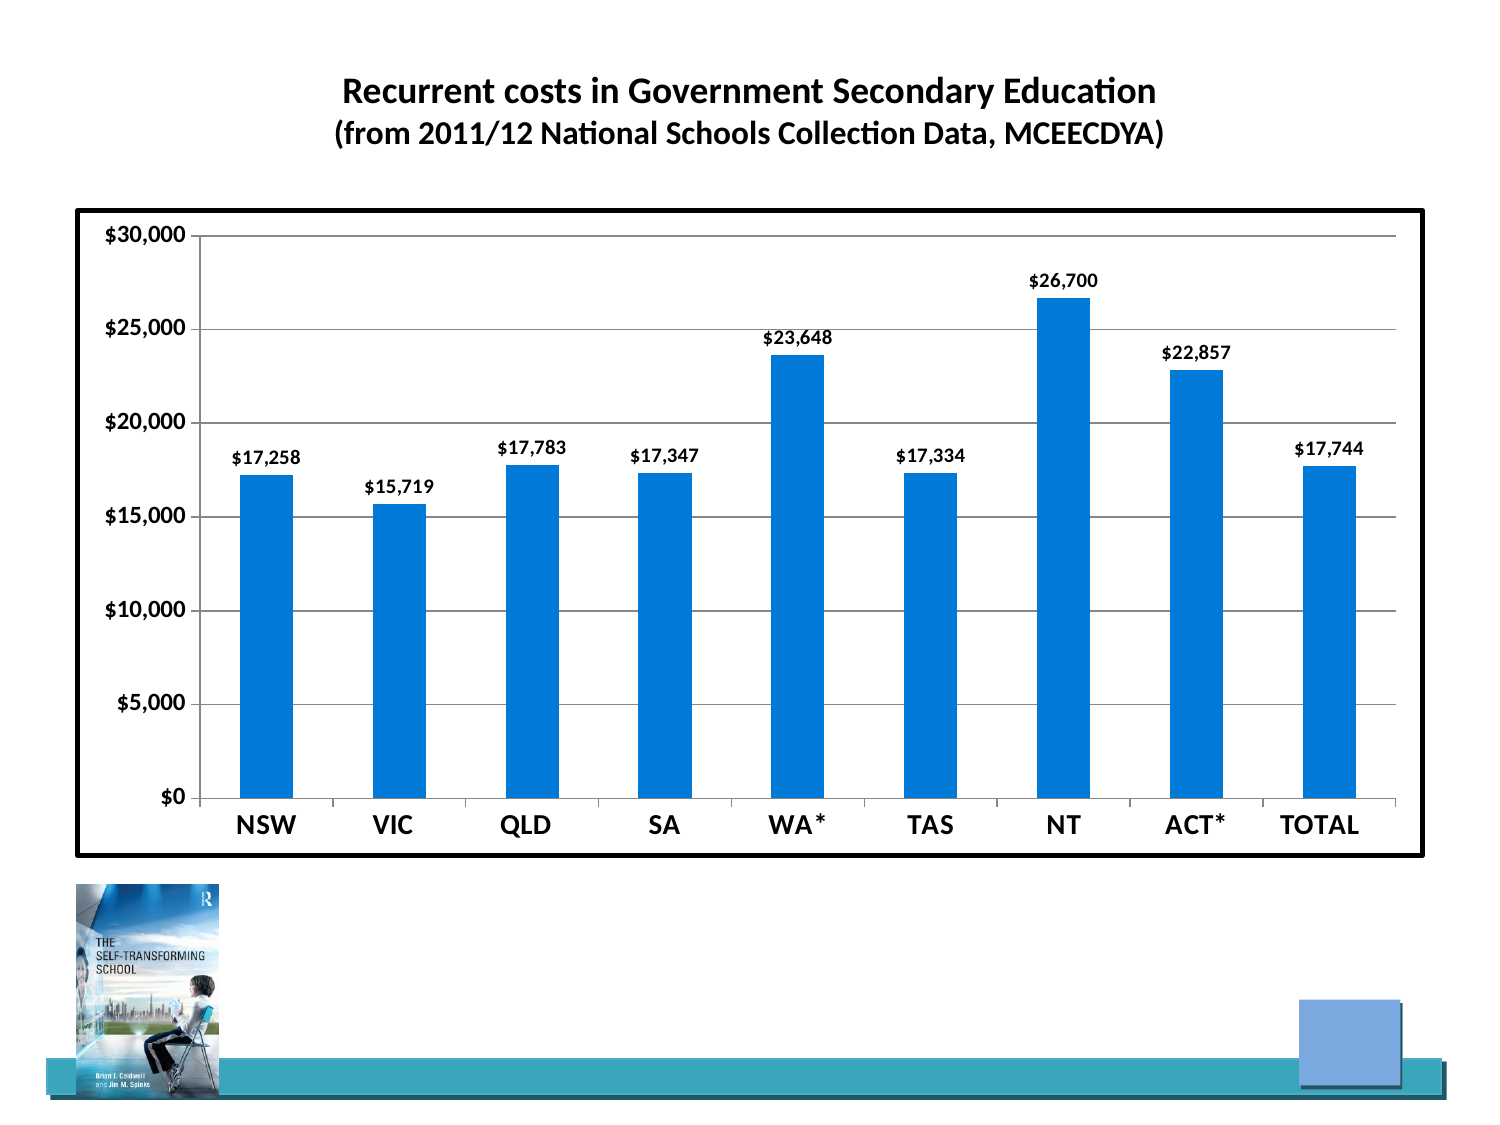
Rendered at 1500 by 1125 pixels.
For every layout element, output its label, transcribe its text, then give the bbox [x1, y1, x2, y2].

picture [76, 884, 219, 1098]
chart [74, 207, 1426, 858]
title Recurrent costs in Government Secondary Education (from 2011/12 National Schools Collection Data, MCEECDYA) [75, 45, 1425, 173]
